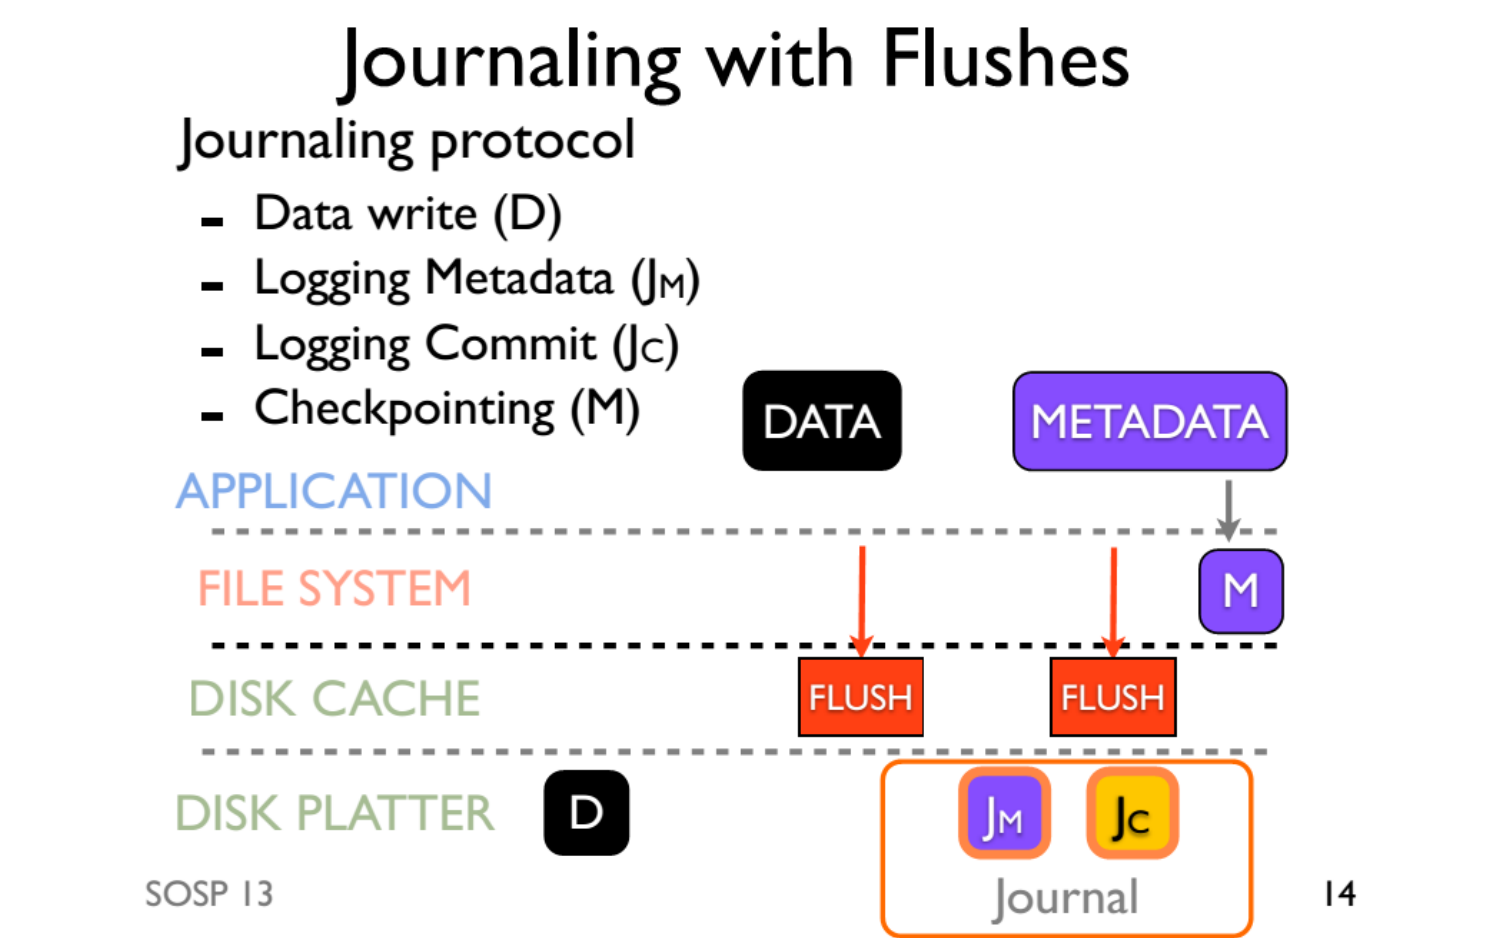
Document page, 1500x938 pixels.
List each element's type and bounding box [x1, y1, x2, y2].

picture [123, 0, 1377, 938]
